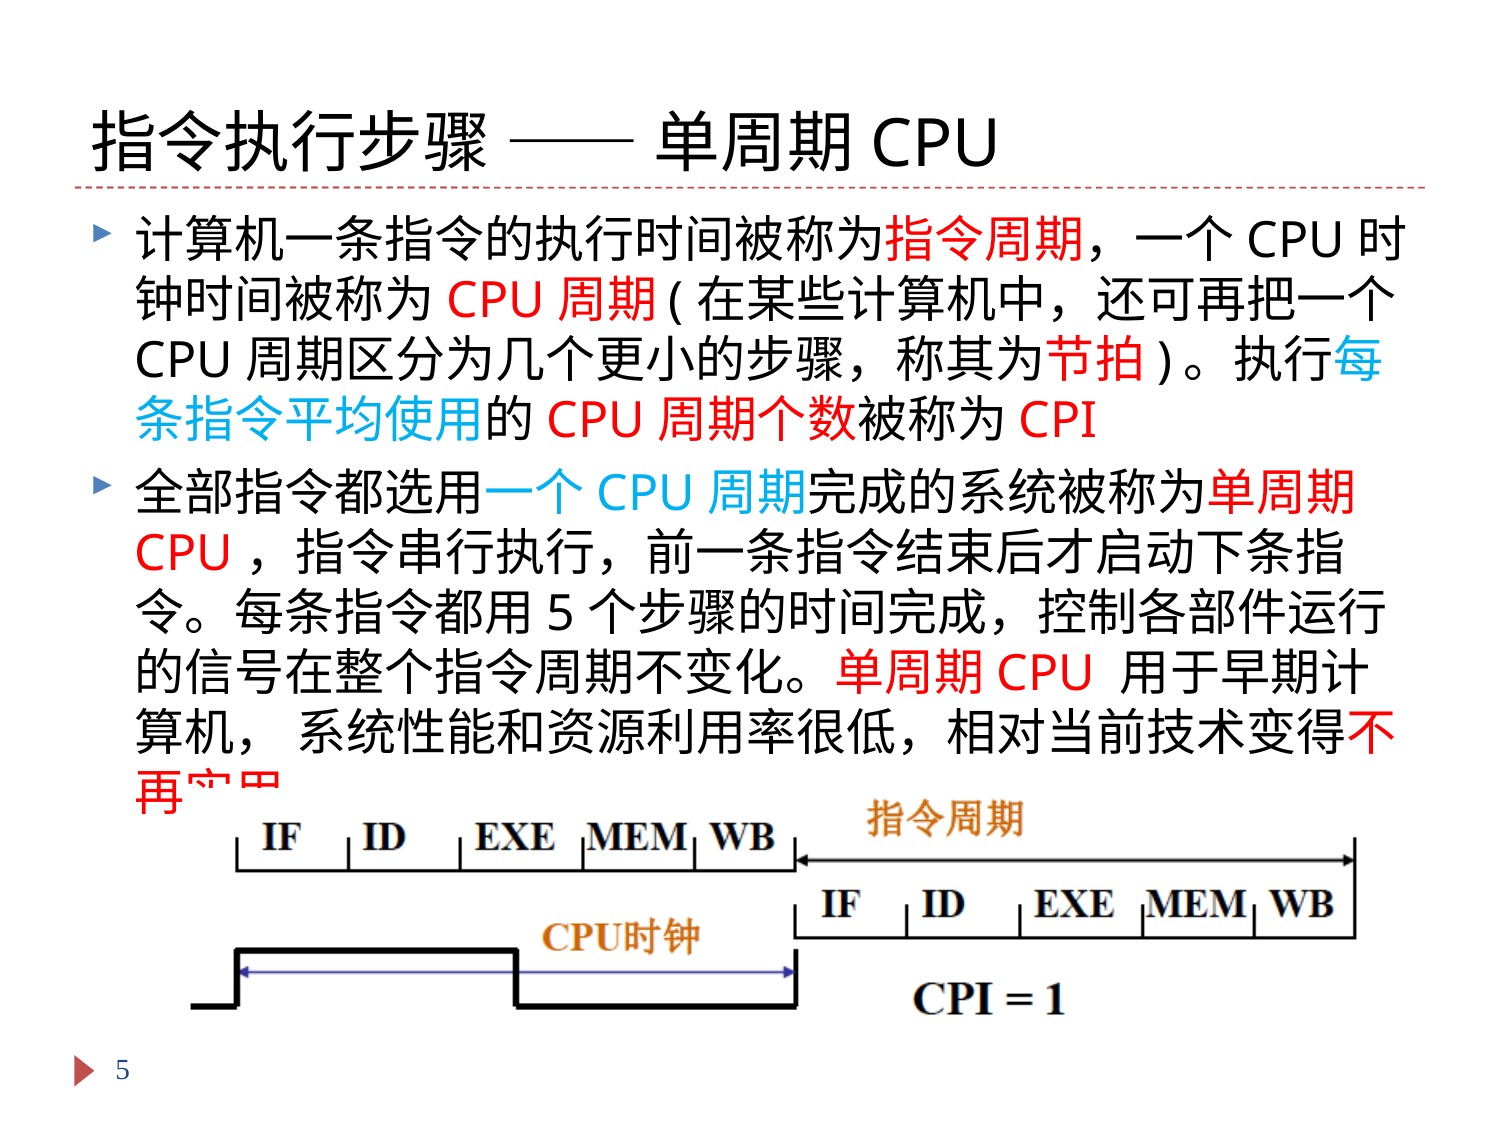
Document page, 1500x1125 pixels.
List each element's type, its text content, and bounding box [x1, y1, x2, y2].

slide_number 5 [100, 1042, 426, 1103]
picture [182, 788, 1371, 1019]
list 计算机一条指令的执行时间被称为指令周期，一个CPU时钟时间被称为CPU周期(在某些计算机中，还可再把一个CPU周期区分为几个更小的步骤，称其为节拍)。执行每条指令平均使用的CPU周期个数被称为CPI 全部指令都选用一个CPU周期完成的系统被称为单周期CPU，指令串行执行，前一条指令结束后才启动下条指令。每条指令都用5个步骤的时间完成，控制各部件运行的信号在整个指令周期不变化。单周期CPU 用于早期计算机， 系统性能和资源利用率很低，相对当前技术变得不再实用。 [75, 200, 1425, 1006]
title 指令执行步骤 —— 单周期CPU [75, 24, 1425, 188]
